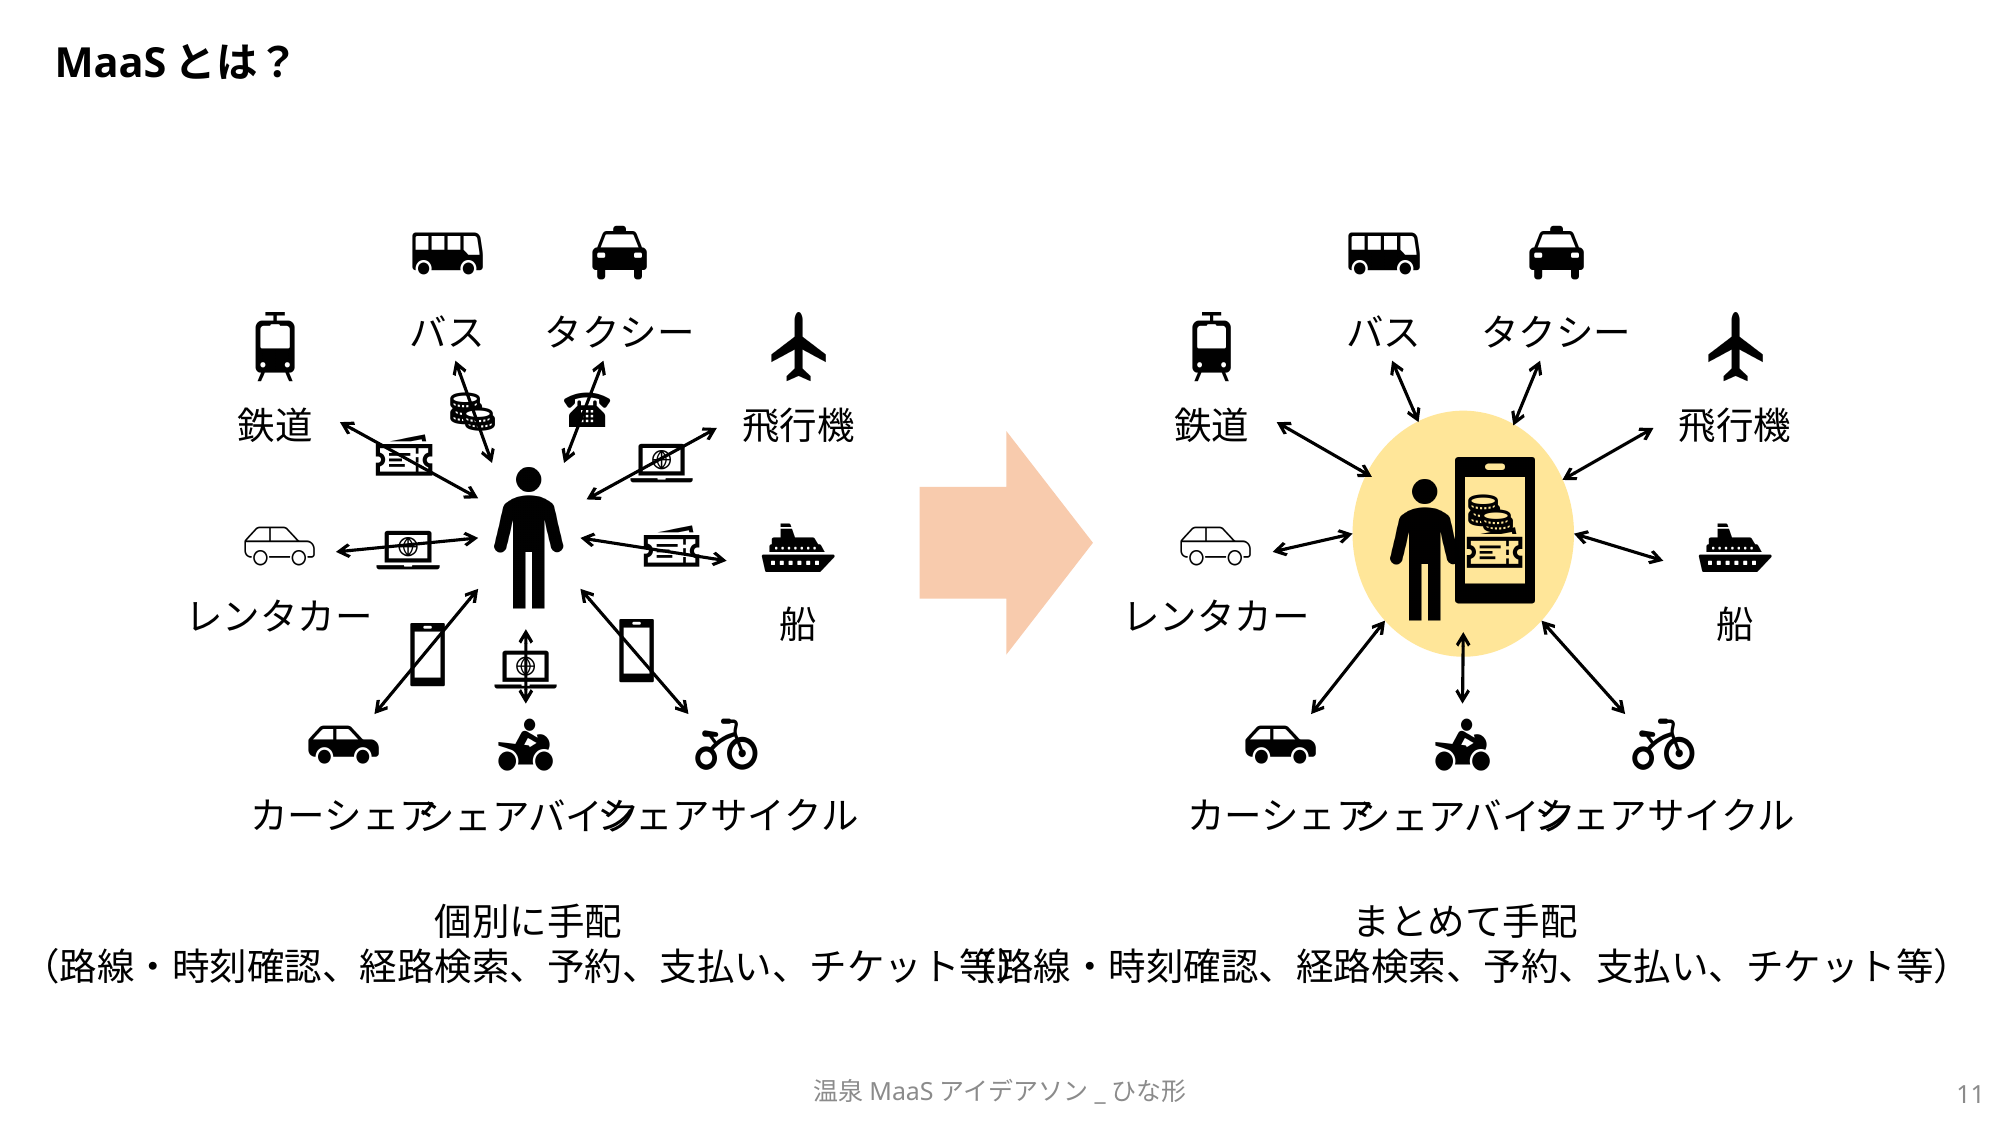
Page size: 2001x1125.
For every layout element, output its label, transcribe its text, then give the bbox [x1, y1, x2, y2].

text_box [580, 588, 689, 714]
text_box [704, 537, 727, 561]
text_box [1562, 427, 1654, 480]
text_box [669, 703, 787, 818]
picture [371, 422, 437, 488]
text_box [1575, 533, 1664, 561]
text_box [1272, 533, 1353, 552]
text_box [1372, 409, 1546, 474]
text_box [1696, 507, 1774, 628]
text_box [1276, 422, 1372, 477]
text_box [1392, 360, 1419, 423]
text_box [1311, 620, 1385, 715]
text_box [1513, 360, 1541, 426]
text_box [918, 428, 1095, 658]
picture [558, 381, 616, 439]
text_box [1606, 703, 1724, 818]
picture [393, 620, 462, 689]
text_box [1345, 211, 1423, 335]
text_box 個別に手配 （路線・時刻確認、経路検索、予約、支払い、チケット等） [7, 890, 944, 995]
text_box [564, 439, 586, 463]
text_box [1387, 610, 1552, 658]
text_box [586, 427, 717, 500]
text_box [1517, 211, 1595, 335]
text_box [455, 360, 492, 386]
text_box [409, 211, 486, 335]
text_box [340, 422, 479, 499]
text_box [760, 305, 837, 428]
picture [493, 637, 558, 702]
footer 温泉MaaSアイデアソン_ひな形 [662, 1060, 1338, 1121]
picture [446, 386, 497, 437]
slide_number 11 [1550, 1065, 2000, 1125]
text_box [374, 588, 479, 714]
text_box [236, 504, 322, 619]
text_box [1173, 504, 1259, 619]
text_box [1173, 305, 1250, 428]
picture [602, 616, 671, 685]
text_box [580, 537, 639, 561]
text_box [760, 507, 837, 628]
picture [639, 513, 704, 579]
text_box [441, 537, 479, 552]
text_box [564, 360, 604, 381]
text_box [1414, 703, 1516, 819]
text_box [301, 703, 386, 818]
text_box まとめて手配 （路線・時刻確認、経路検索、予約、支払い、チケット等） [944, 890, 1987, 995]
picture [453, 462, 604, 613]
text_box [1541, 620, 1626, 715]
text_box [581, 211, 658, 335]
picture [1349, 450, 1575, 625]
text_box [1696, 305, 1774, 428]
title MaaSとは？ [39, 34, 1961, 95]
picture [375, 517, 441, 583]
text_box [478, 703, 579, 819]
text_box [236, 305, 314, 428]
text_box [1238, 703, 1323, 818]
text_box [479, 437, 492, 463]
picture [629, 430, 694, 496]
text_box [335, 537, 375, 552]
